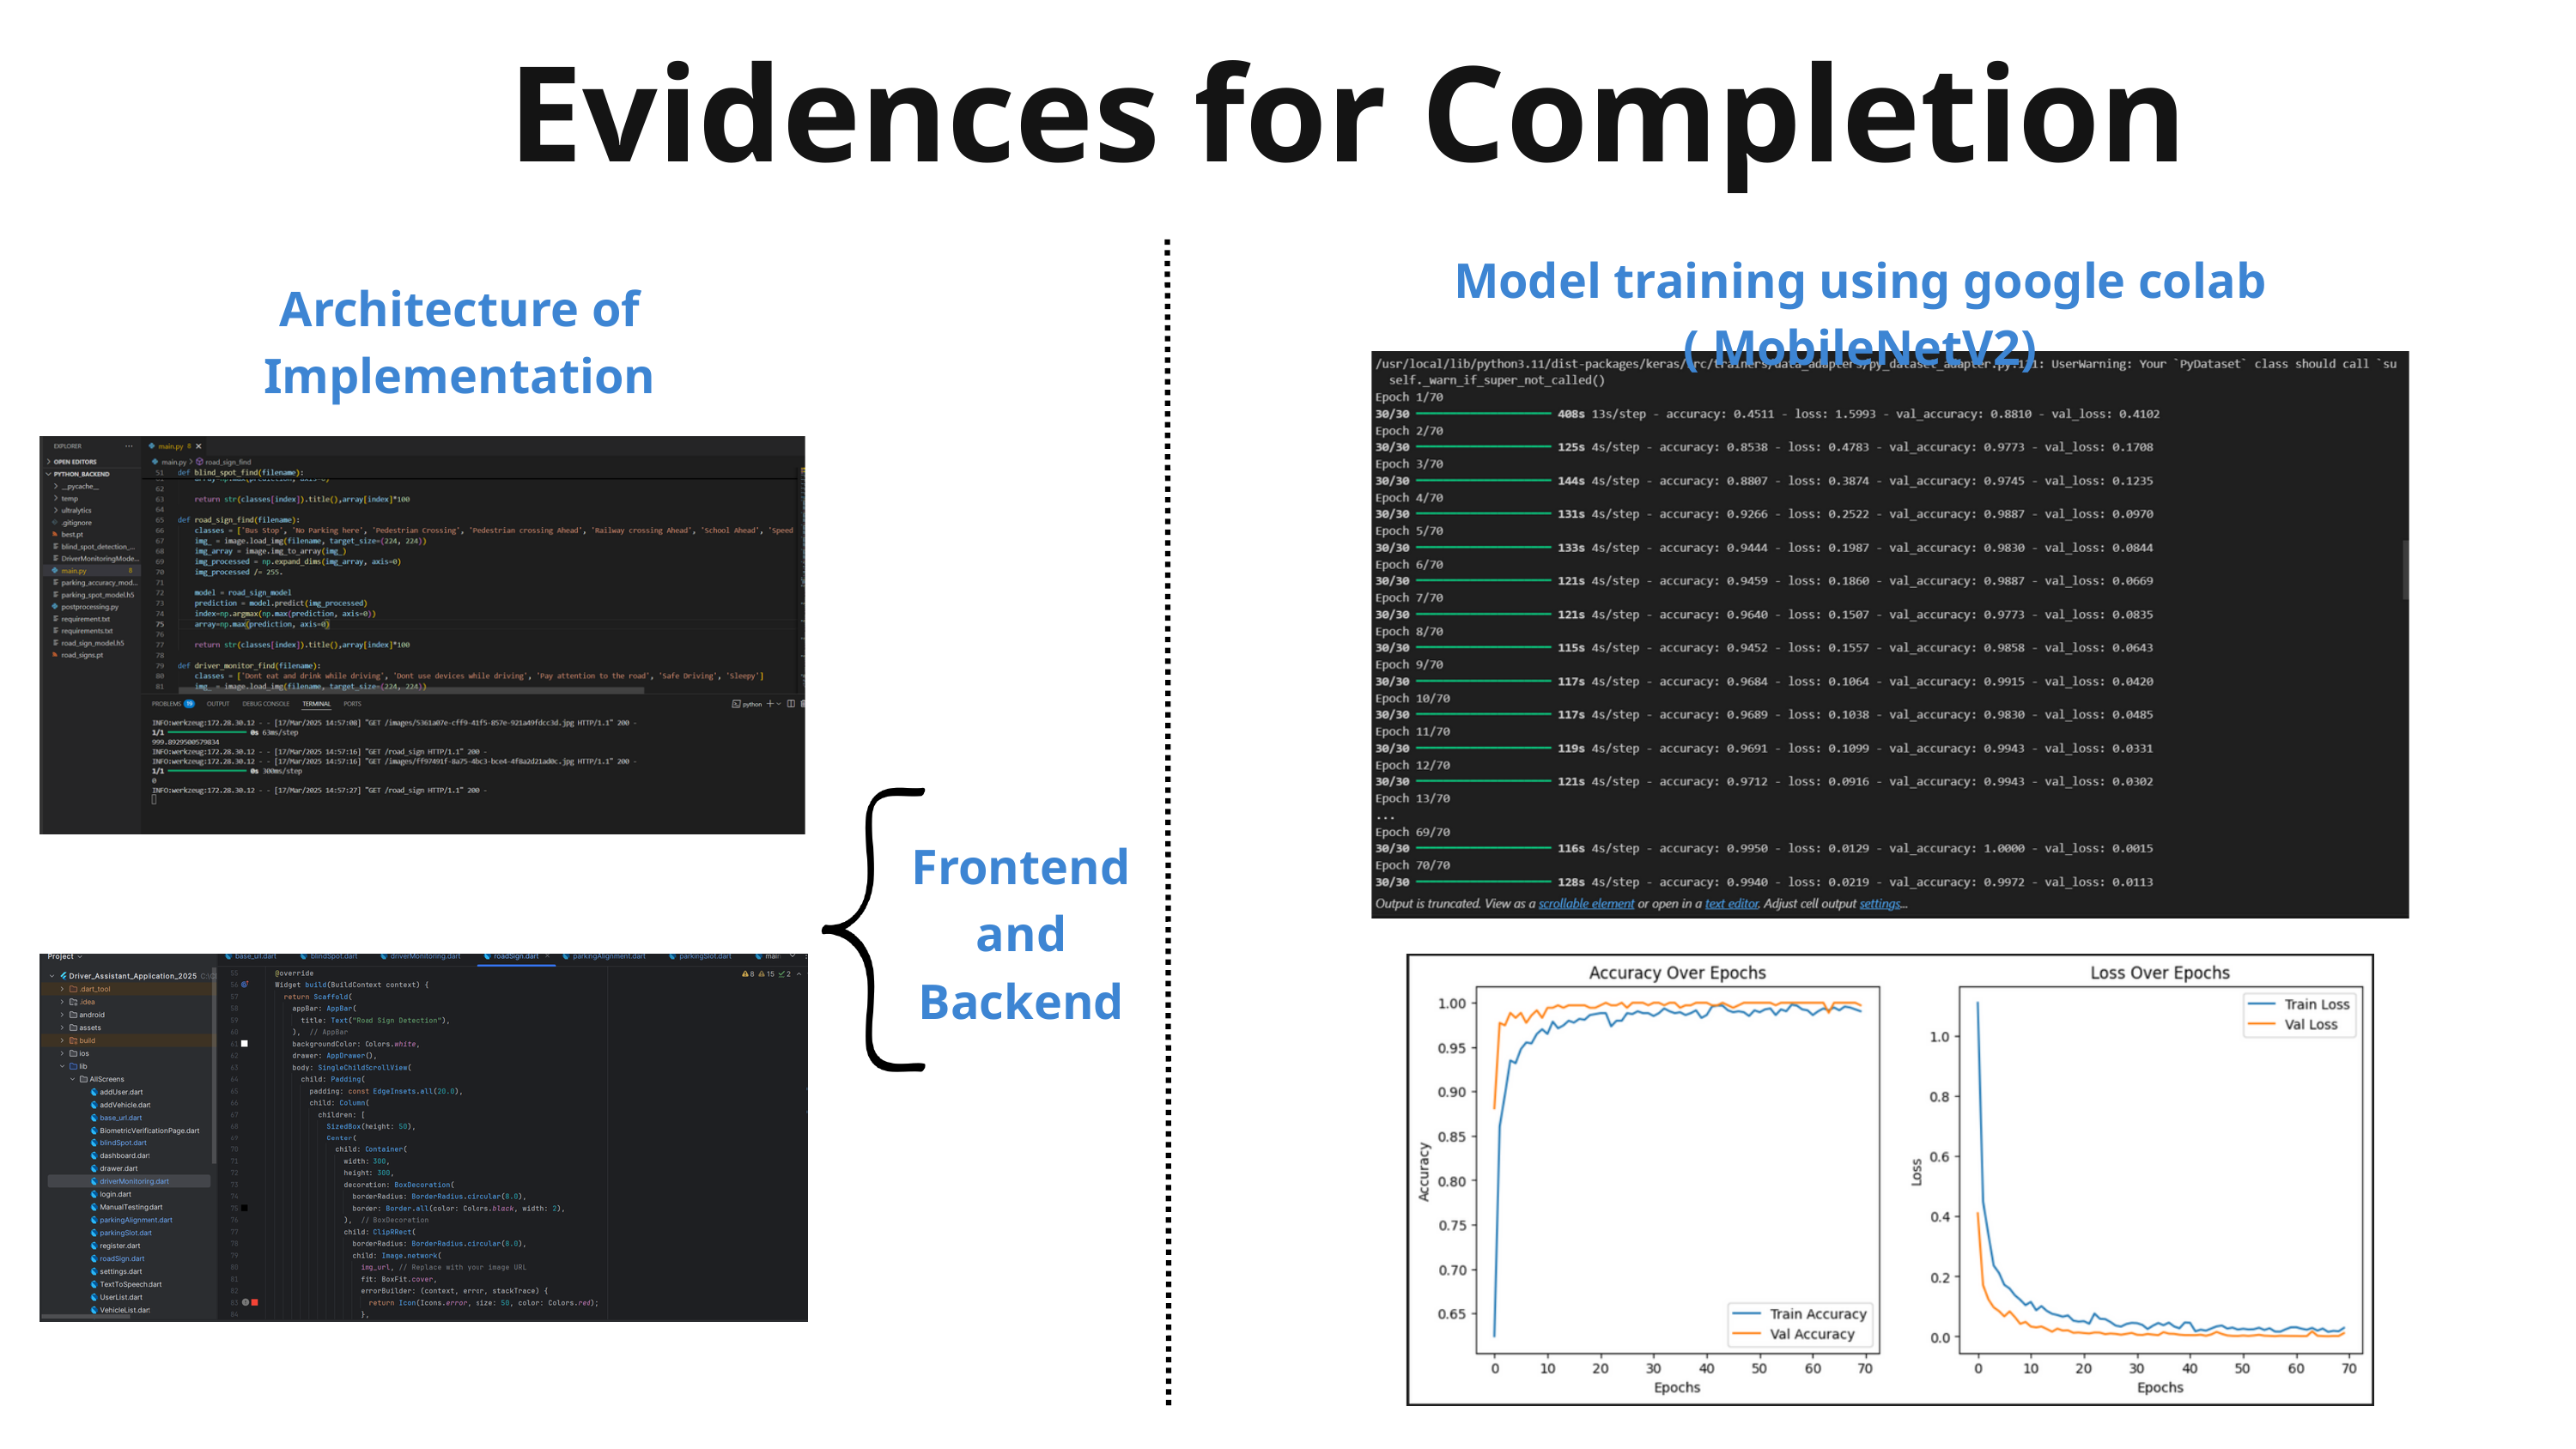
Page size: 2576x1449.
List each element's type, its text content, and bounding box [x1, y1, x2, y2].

text_box Frontend and Backend [873, 827, 1170, 1029]
text_box [39, 436, 805, 834]
text_box Model training using google colab ( MobileNetV2) [1290, 240, 2432, 375]
text_box Architecture of Implementation [99, 269, 821, 471]
text_box Evidences for Completion [508, 3, 2510, 189]
text_box [39, 954, 808, 1322]
text_box [1406, 954, 2374, 1406]
text_box [820, 785, 927, 1076]
text_box [1371, 375, 2409, 919]
